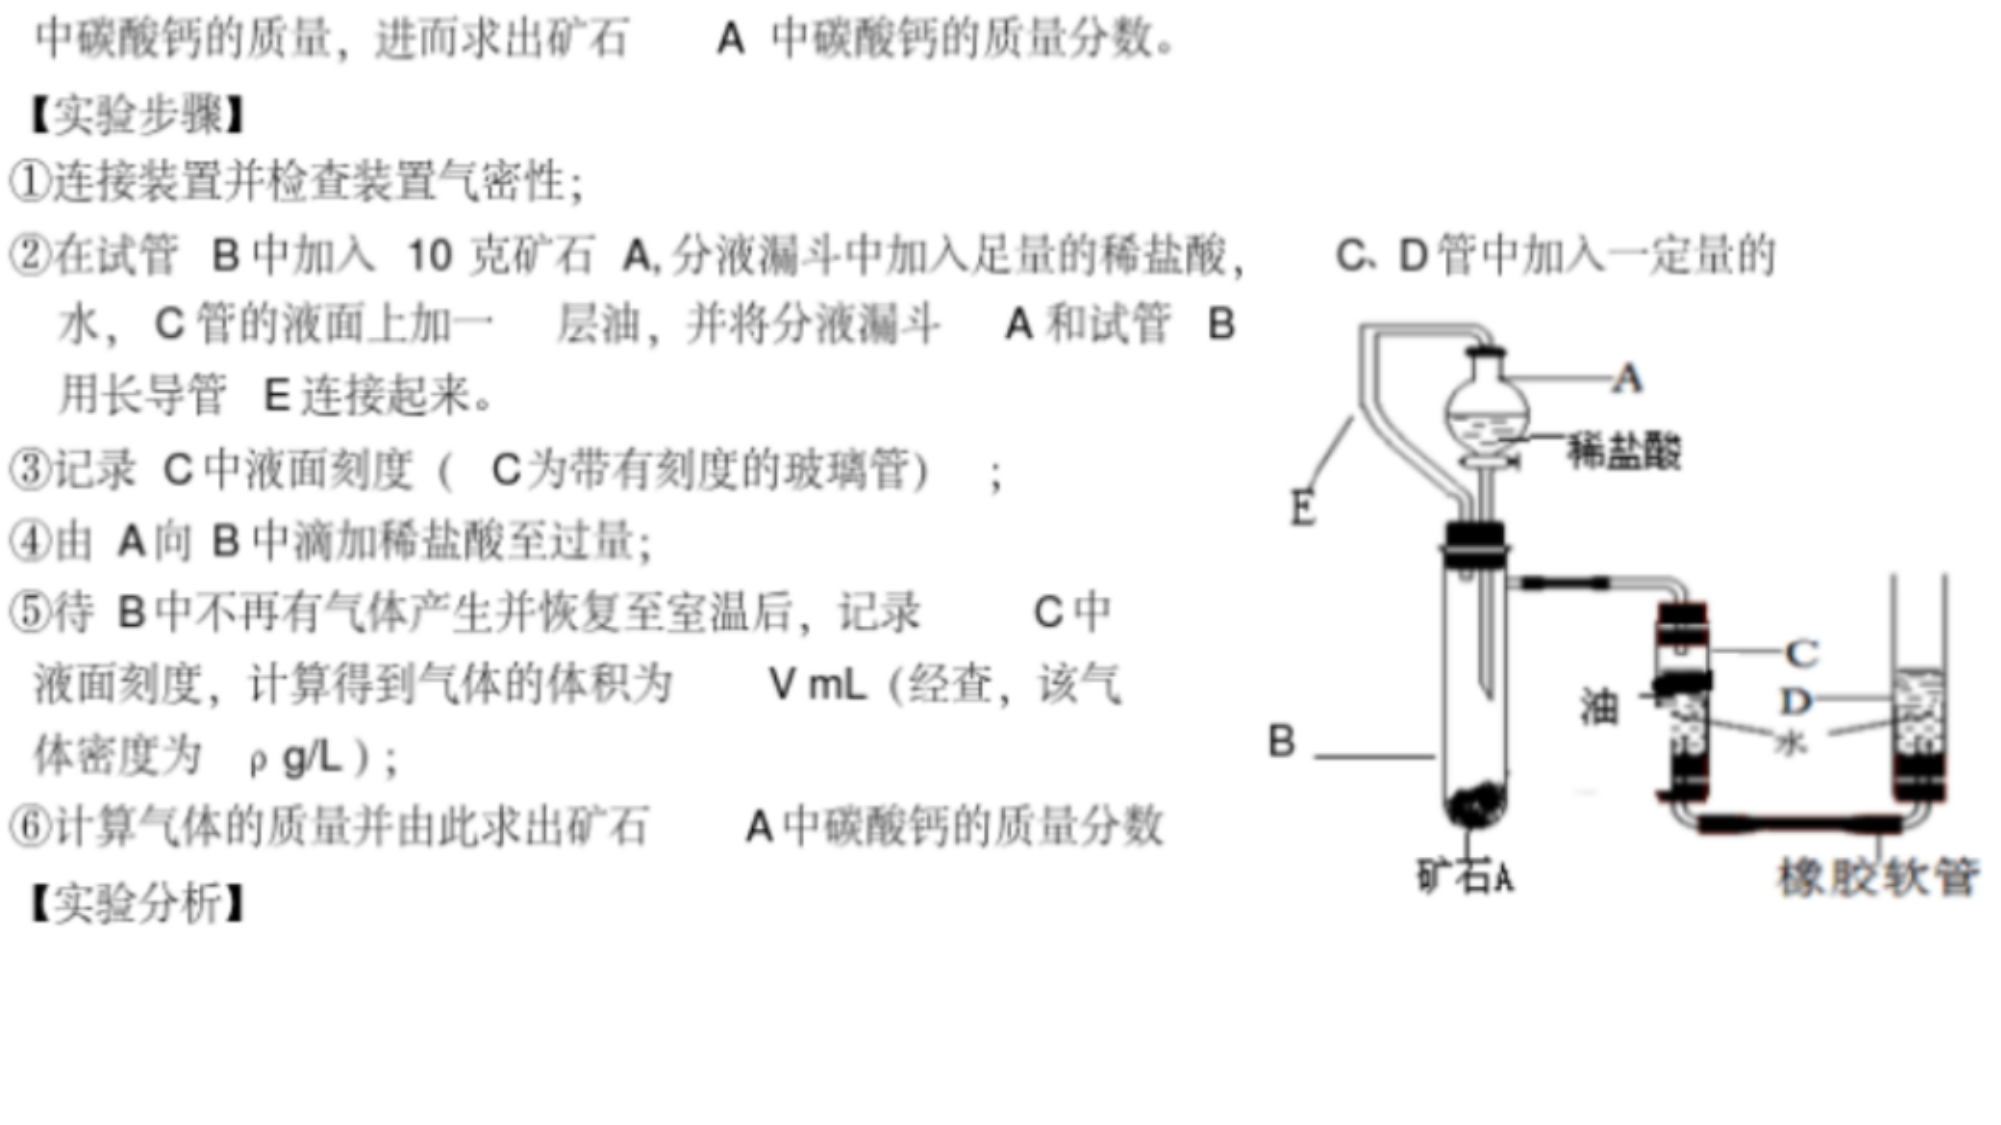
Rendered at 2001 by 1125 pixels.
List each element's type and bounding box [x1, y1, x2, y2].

picture [0, 0, 2000, 935]
